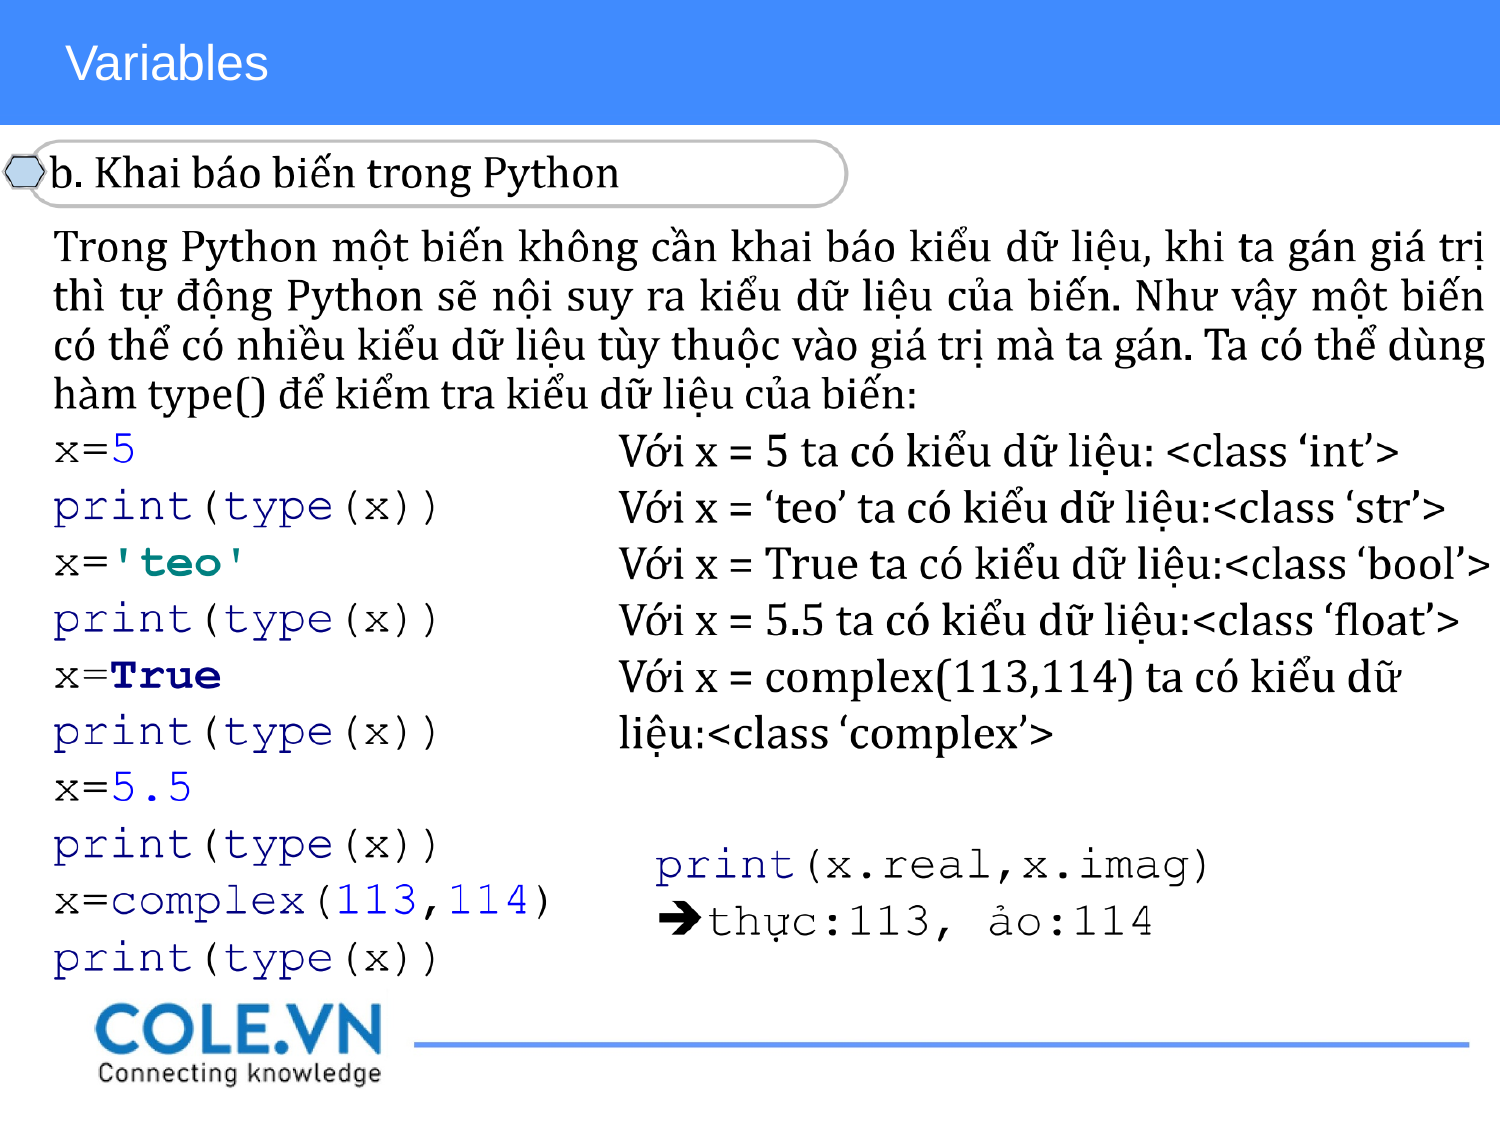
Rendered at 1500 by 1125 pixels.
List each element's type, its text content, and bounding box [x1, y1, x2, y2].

text_box Variables [50, 22, 905, 98]
picture [0, 0, 1500, 1125]
